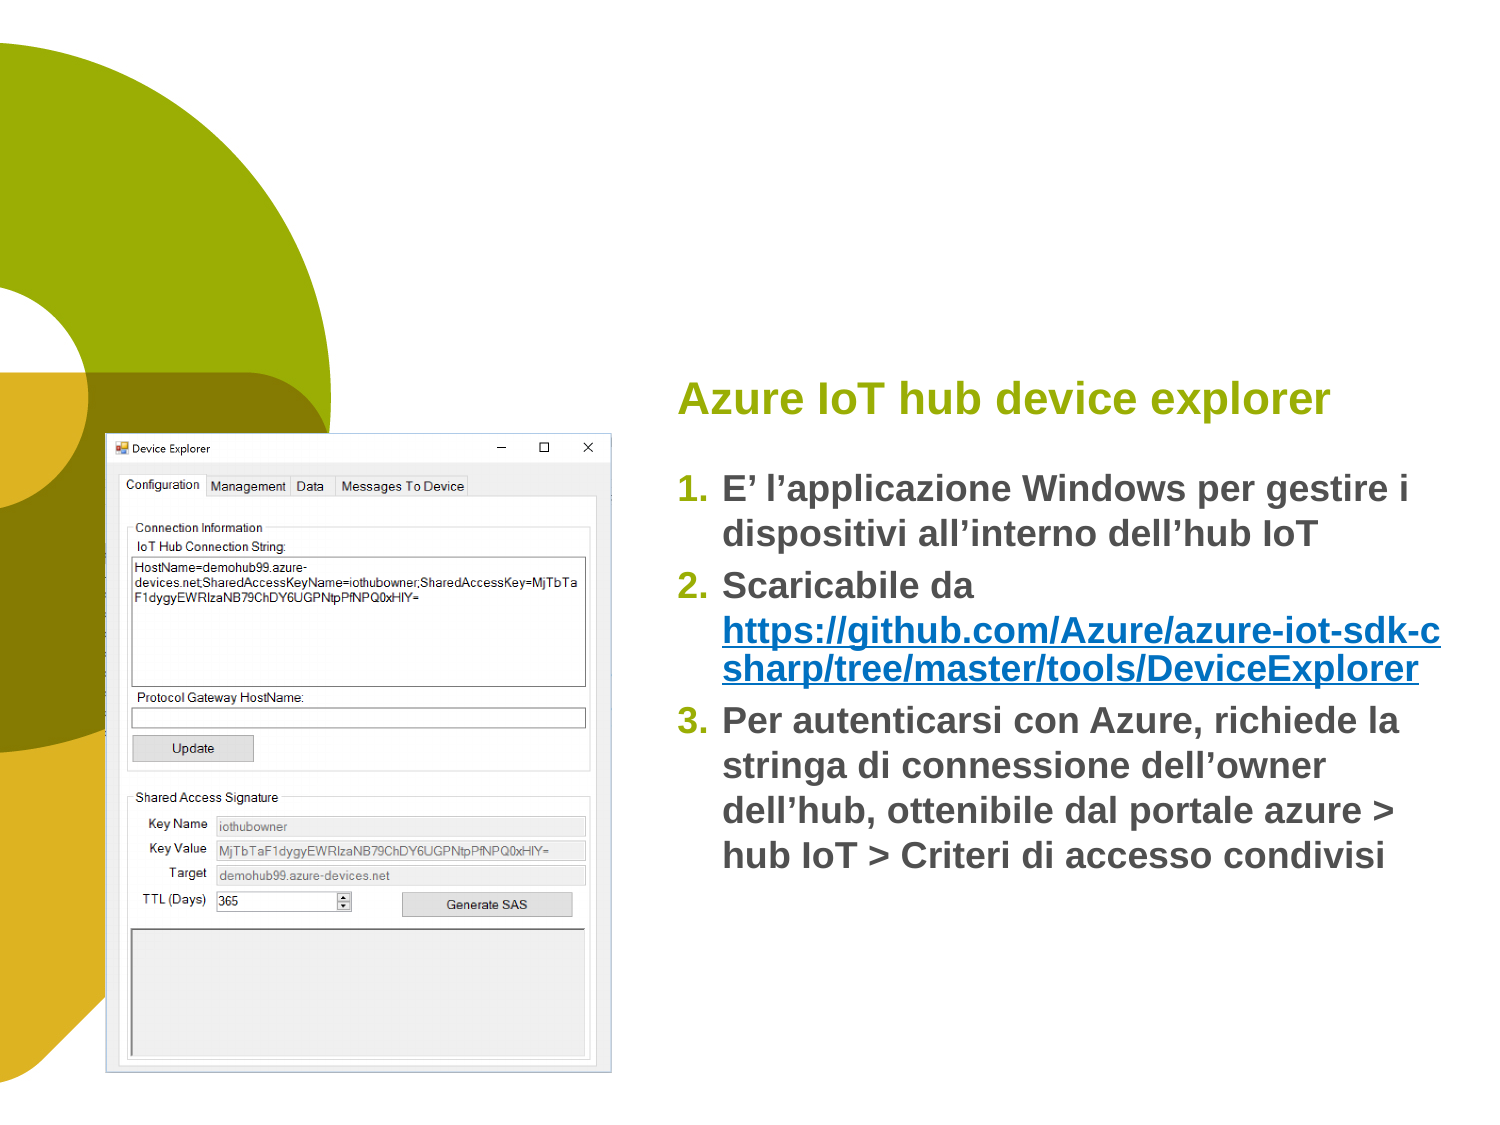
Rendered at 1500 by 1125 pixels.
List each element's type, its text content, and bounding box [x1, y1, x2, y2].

picture [0, 1, 612, 1125]
title Azure IoT hub device explorer [662, 361, 1412, 454]
list E’ l’applicazione Windows per gestire i dispositivi all’interno dell’hub IoT Scaricabile da https://github.com/Azure/azure-iot-sdk-csharp/tree/master/tools/DeviceExplorer Per autenticarsi con Azure, richiede la stringa di connessione dell’owner dell’hub, ottenibile dal portale azure > hub IoT > Criteri di accesso condivisi [662, 456, 1458, 940]
